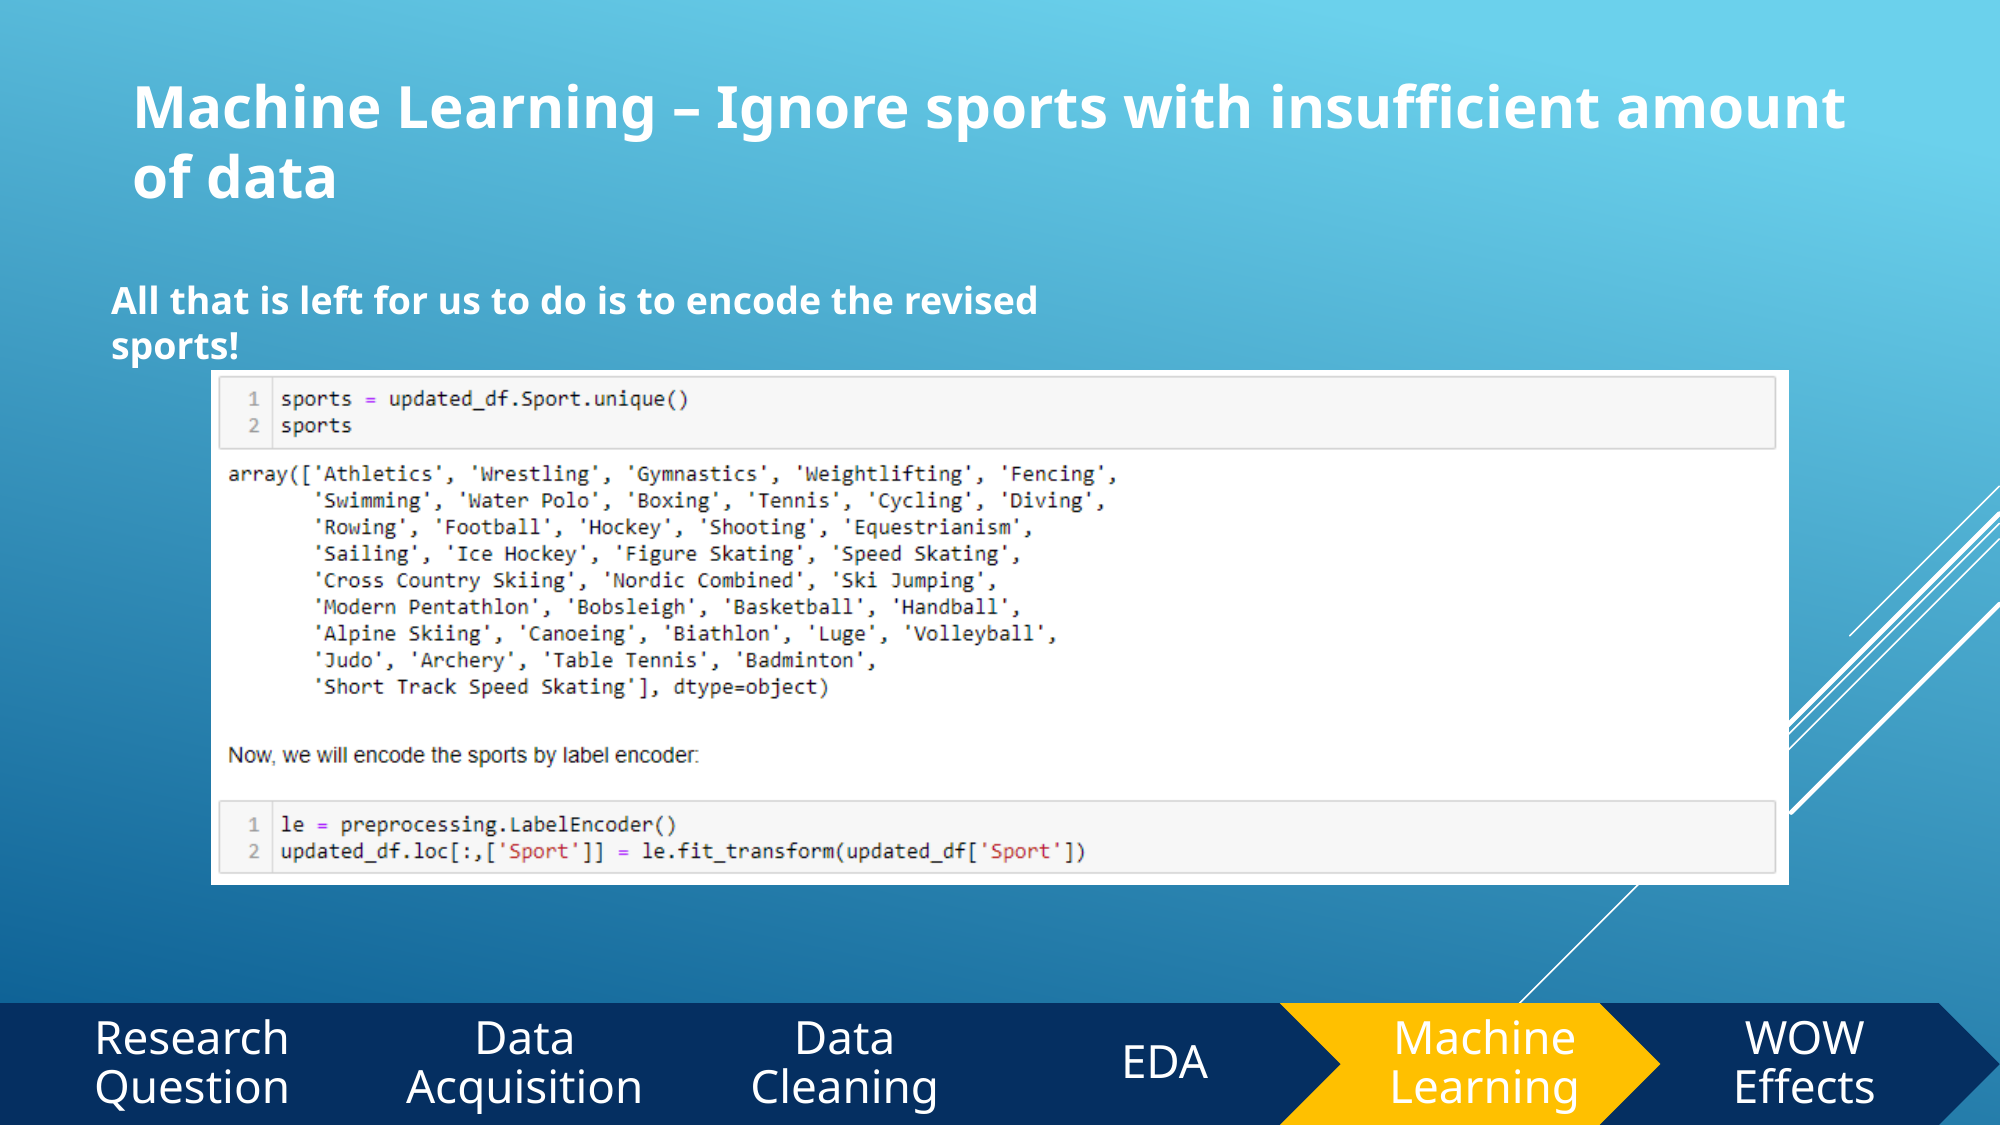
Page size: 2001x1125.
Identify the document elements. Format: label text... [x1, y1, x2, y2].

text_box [0, 1002, 2000, 1125]
picture [211, 369, 1789, 885]
text_box Machine Learning – Ignore sports with insufficient amount of data [117, 63, 1882, 218]
text_box All that is left for us to do is to encode the revised sports! [96, 269, 1126, 375]
